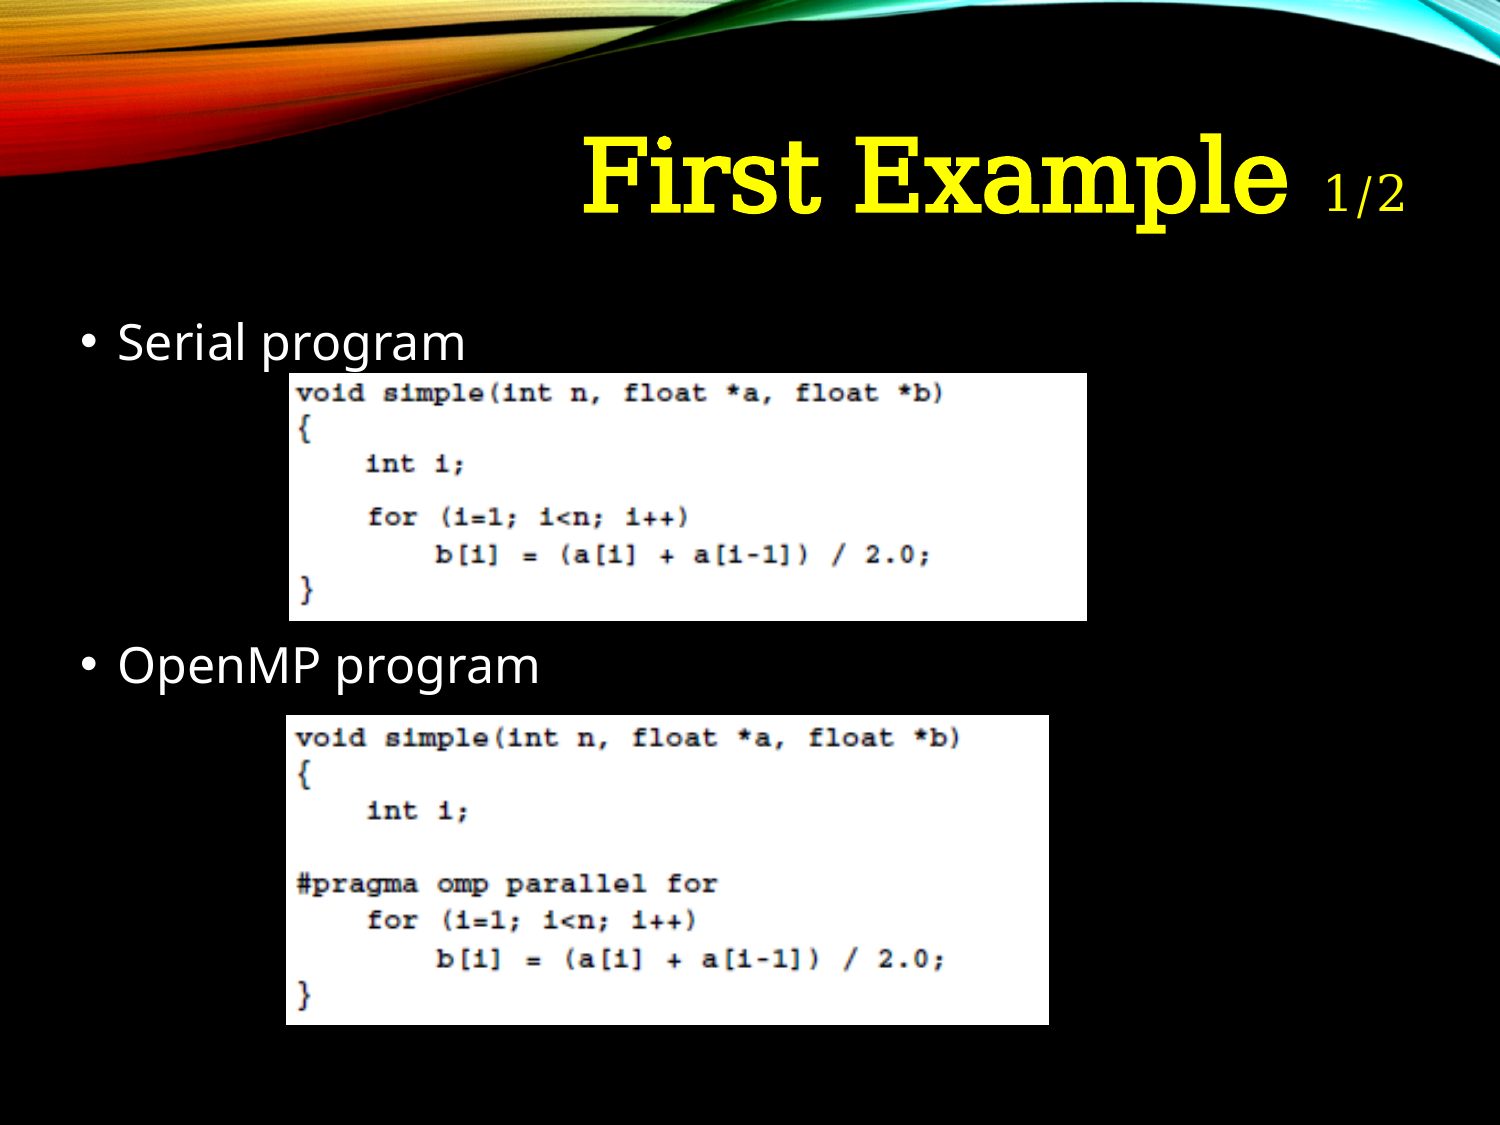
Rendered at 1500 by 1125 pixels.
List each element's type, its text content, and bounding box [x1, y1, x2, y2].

list Serial program OpenMP program [64, 302, 1437, 1083]
title First Example 1/2 [41, 90, 1424, 268]
picture [286, 715, 1049, 1025]
picture [0, 0, 1500, 178]
picture [288, 373, 1087, 621]
